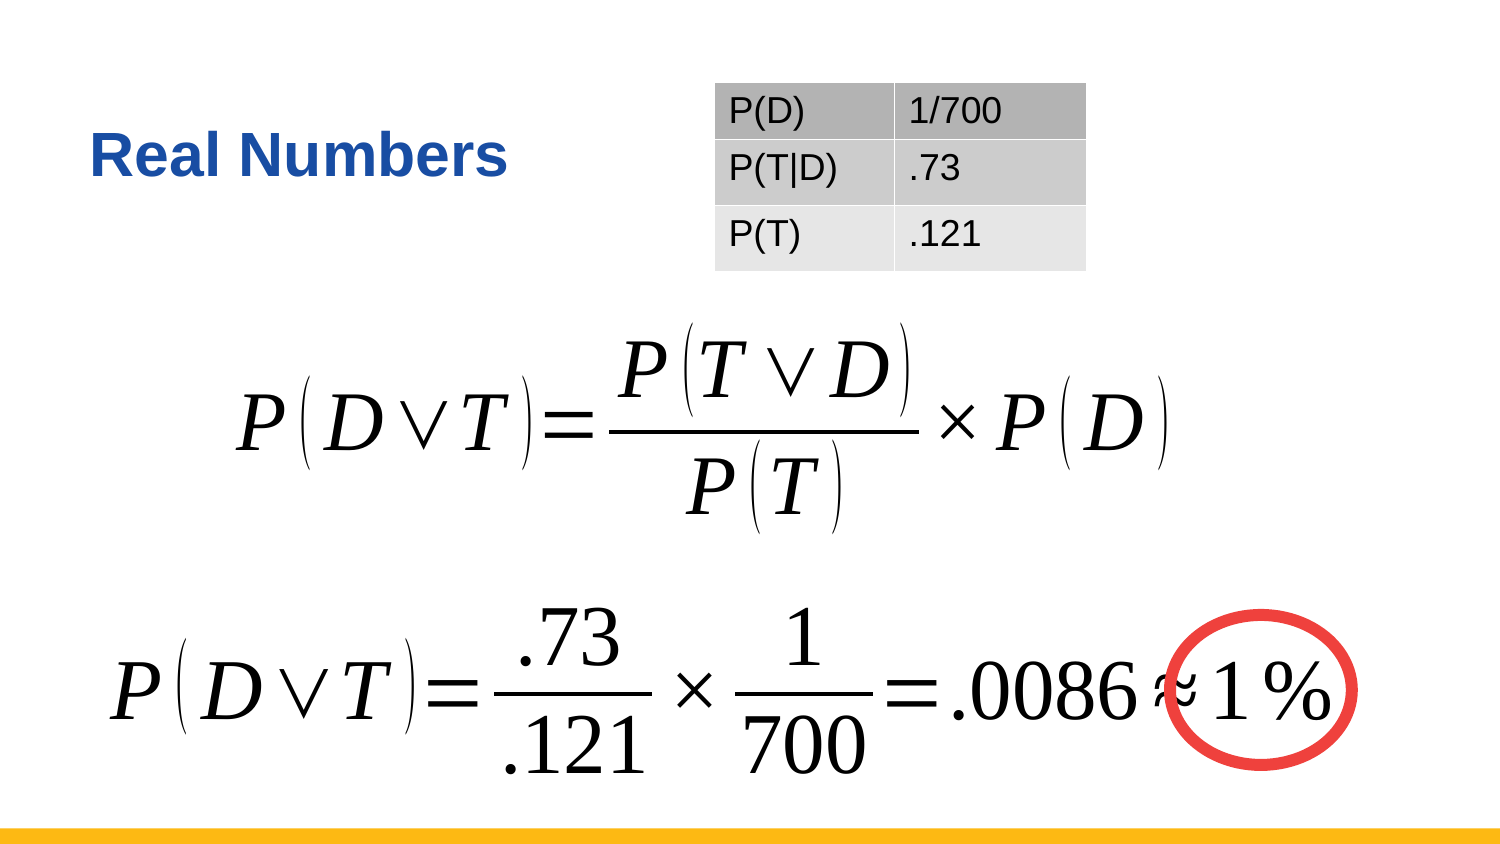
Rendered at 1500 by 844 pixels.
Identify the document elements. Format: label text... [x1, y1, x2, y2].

text_box Real Numbers [75, 0, 1425, 197]
table_cell P(T) [715, 206, 894, 271]
text_box [1170, 614, 1352, 765]
table_cell P(T|D) [715, 140, 894, 205]
table_header 1/700 [895, 83, 1086, 139]
text_box [599, 659, 735, 705]
table_cell .73 [895, 140, 1086, 205]
table_cell .121 [895, 206, 1086, 271]
table_header P(D) [715, 83, 894, 139]
